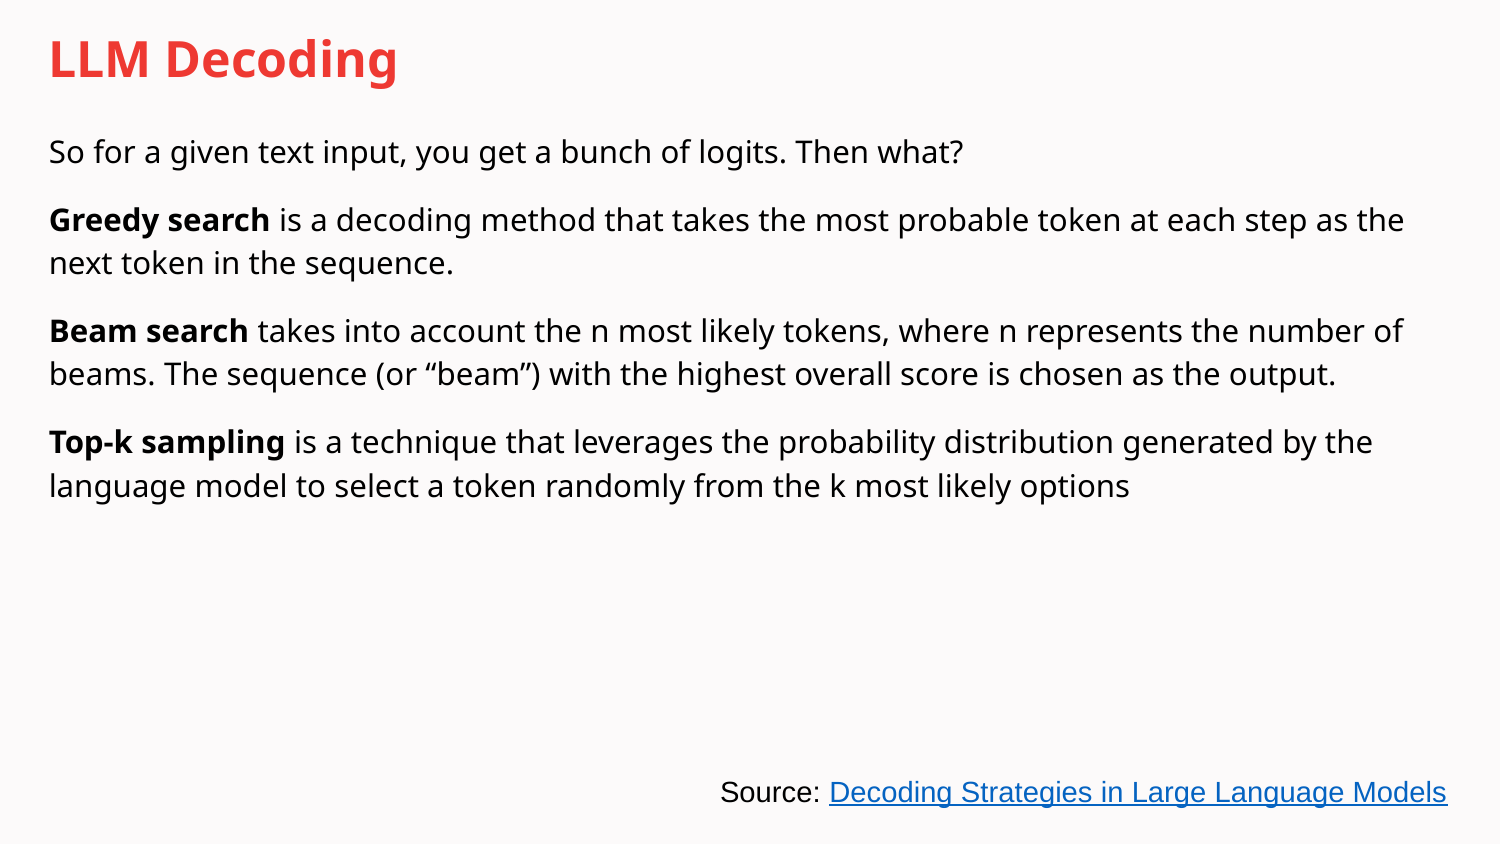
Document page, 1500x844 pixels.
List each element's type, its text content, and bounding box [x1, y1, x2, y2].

text_box So for a given text input, you get a bunch of logits. Then what? Greedy search is a decoding method that takes the most probable token at each step as the next token in the sequence. Beam search takes into account the n most likely tokens, where n represents the number of beams. The sequence (or “beam”) with the highest overall score is chosen as the output. Top-k sampling is a technique that leverages the probability distribution generated by the language model to select a token randomly from the k most likely options [33, 111, 1463, 525]
text_box Source: Decoding Strategies in Large Language Models [705, 758, 1491, 824]
title LLM Decoding [33, 16, 1452, 100]
